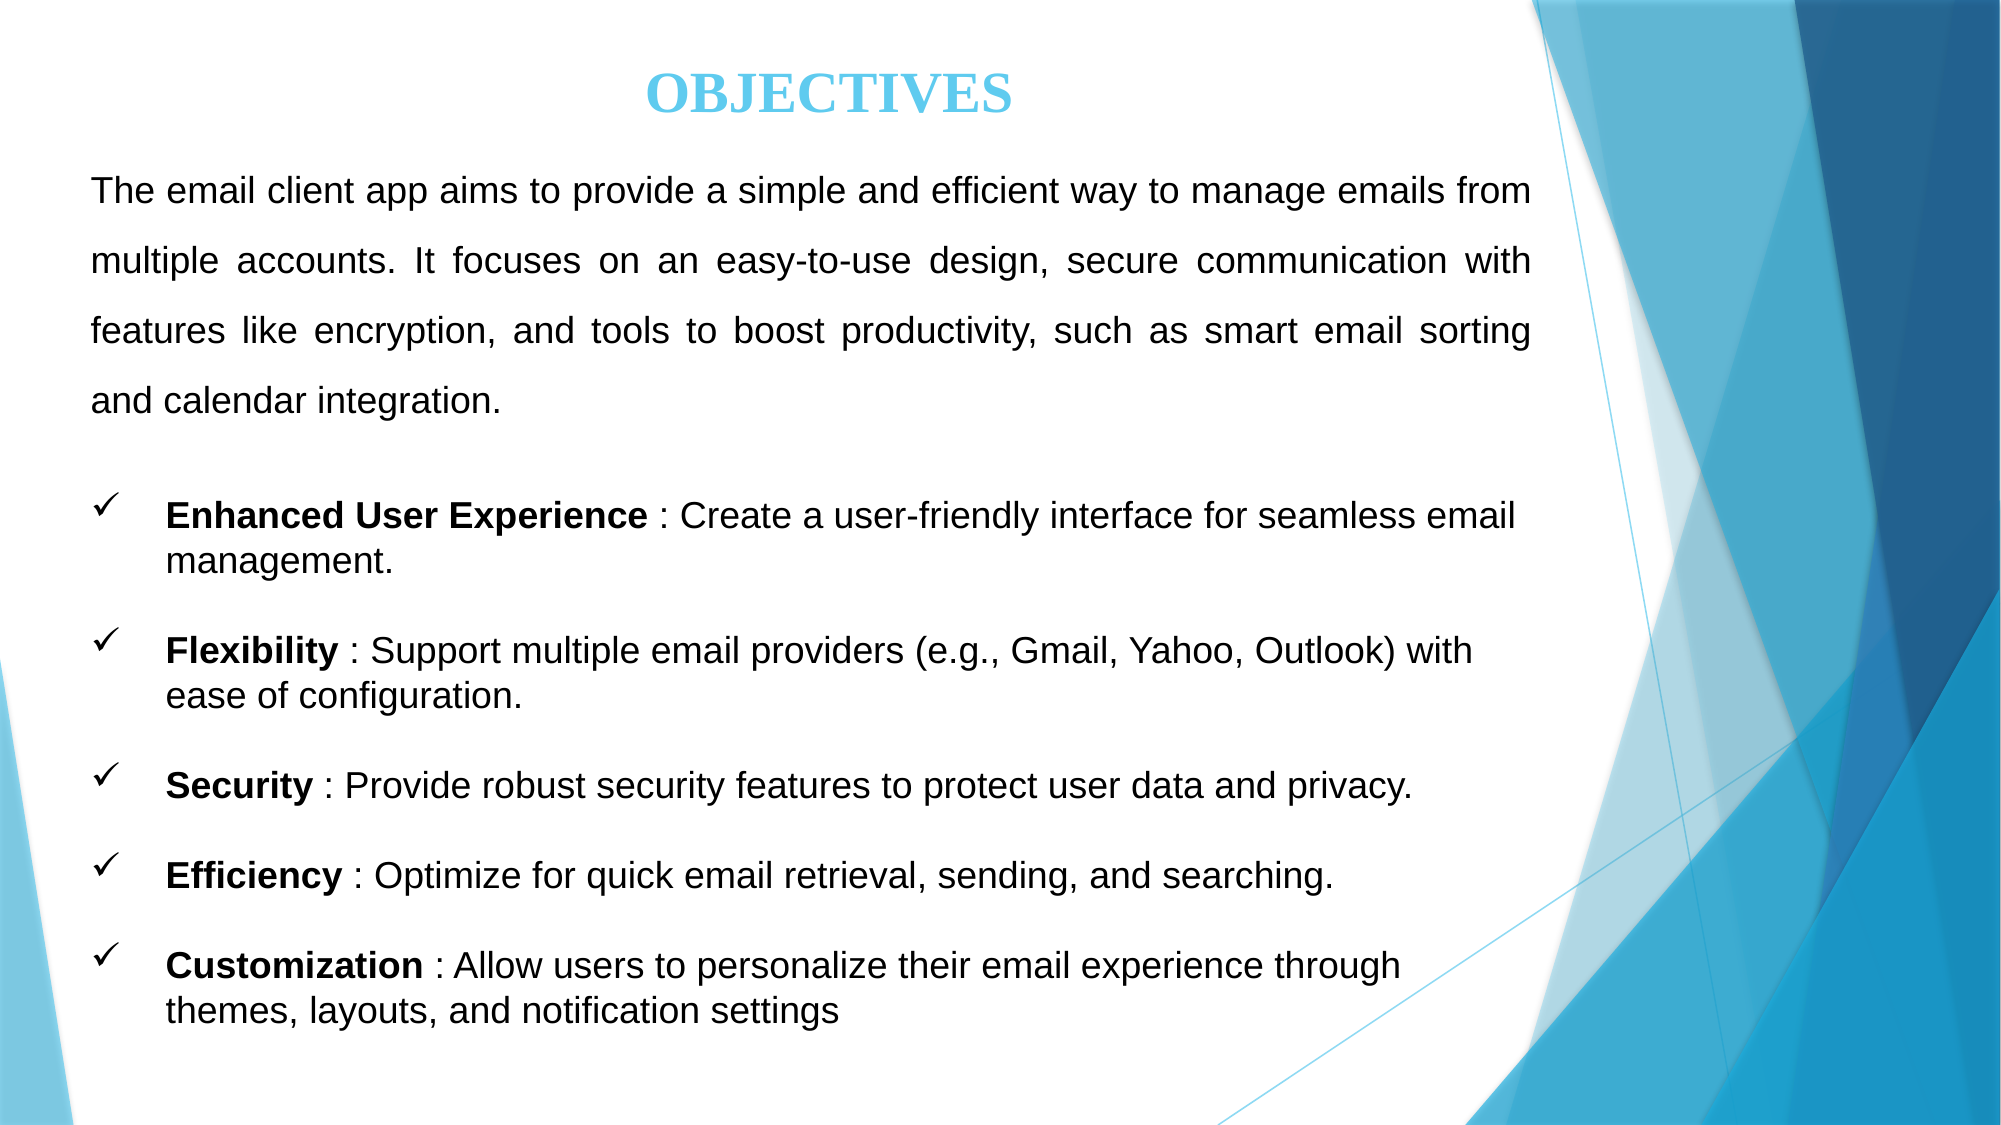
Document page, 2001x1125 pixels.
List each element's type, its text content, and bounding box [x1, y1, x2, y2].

text_box OBJECTIVES [629, 0, 1039, 132]
text_box The email client app aims to provide a simple and efficient way to manage emails from multiple accounts. It focuses on an easy-to-use design, secure communication with features like encryption, and tools to boost productivity, such as smart email sorting and calendar integration. Enhanced User Experience : Create a user-friendly interface for seamless email management. Flexibility : Support multiple email providers (e.g., Gmail, Yahoo, Outlook) with ease of configuration. Security : Provide robust security features to protect user data and privacy. Efficiency : Optimize for quick email retrieval, sending, and searching. Customization : Allow users to personalize their email experience through themes, layouts, and notification settings [75, 133, 1547, 1083]
